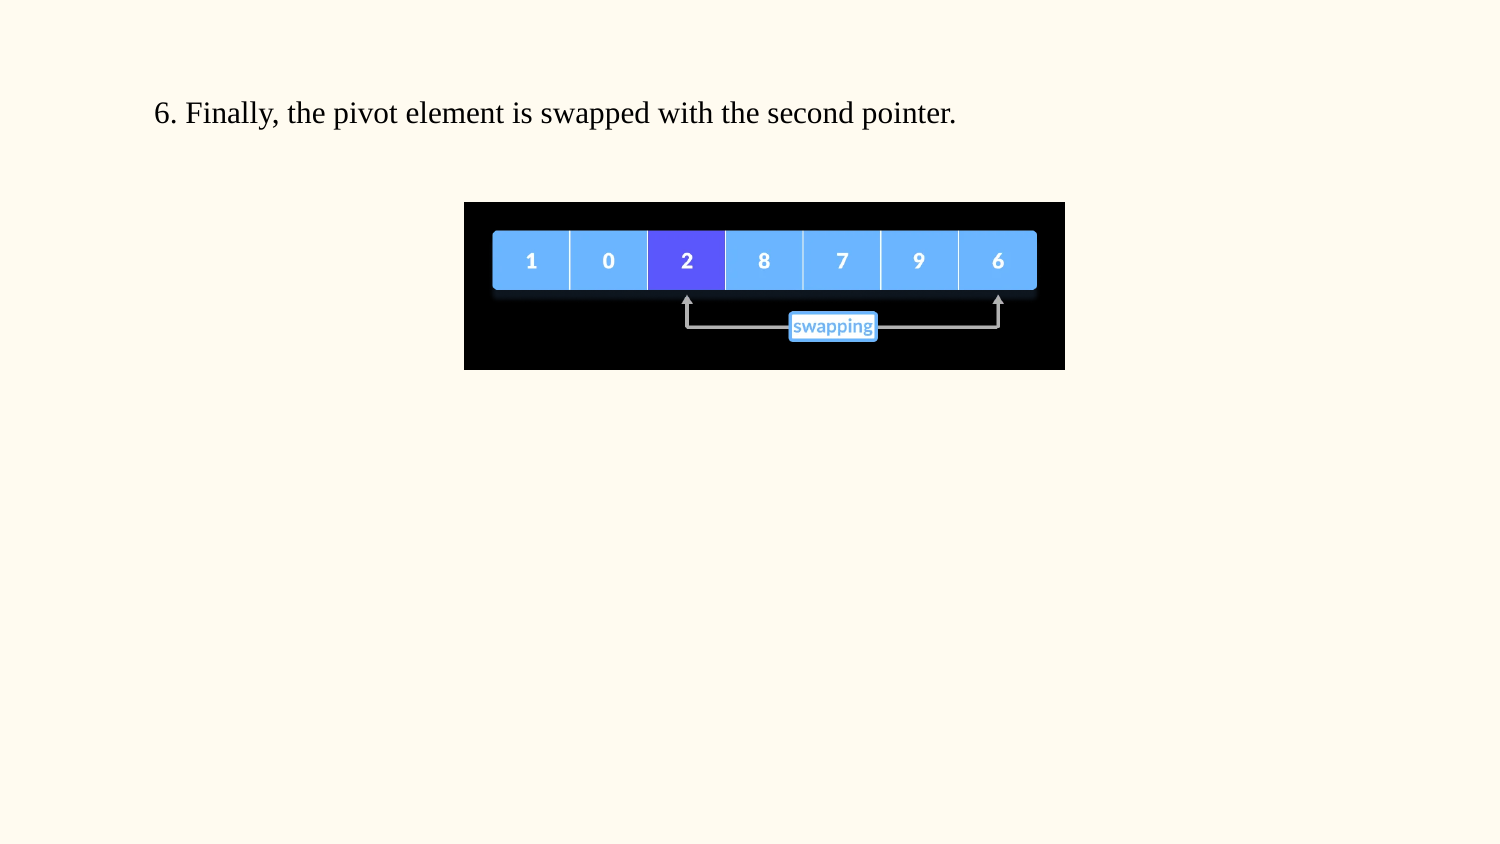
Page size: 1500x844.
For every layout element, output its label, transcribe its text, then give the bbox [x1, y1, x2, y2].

list 6. Finally, the pivot element is swapped with the second pointer. [64, 72, 1449, 750]
picture [464, 202, 1065, 371]
